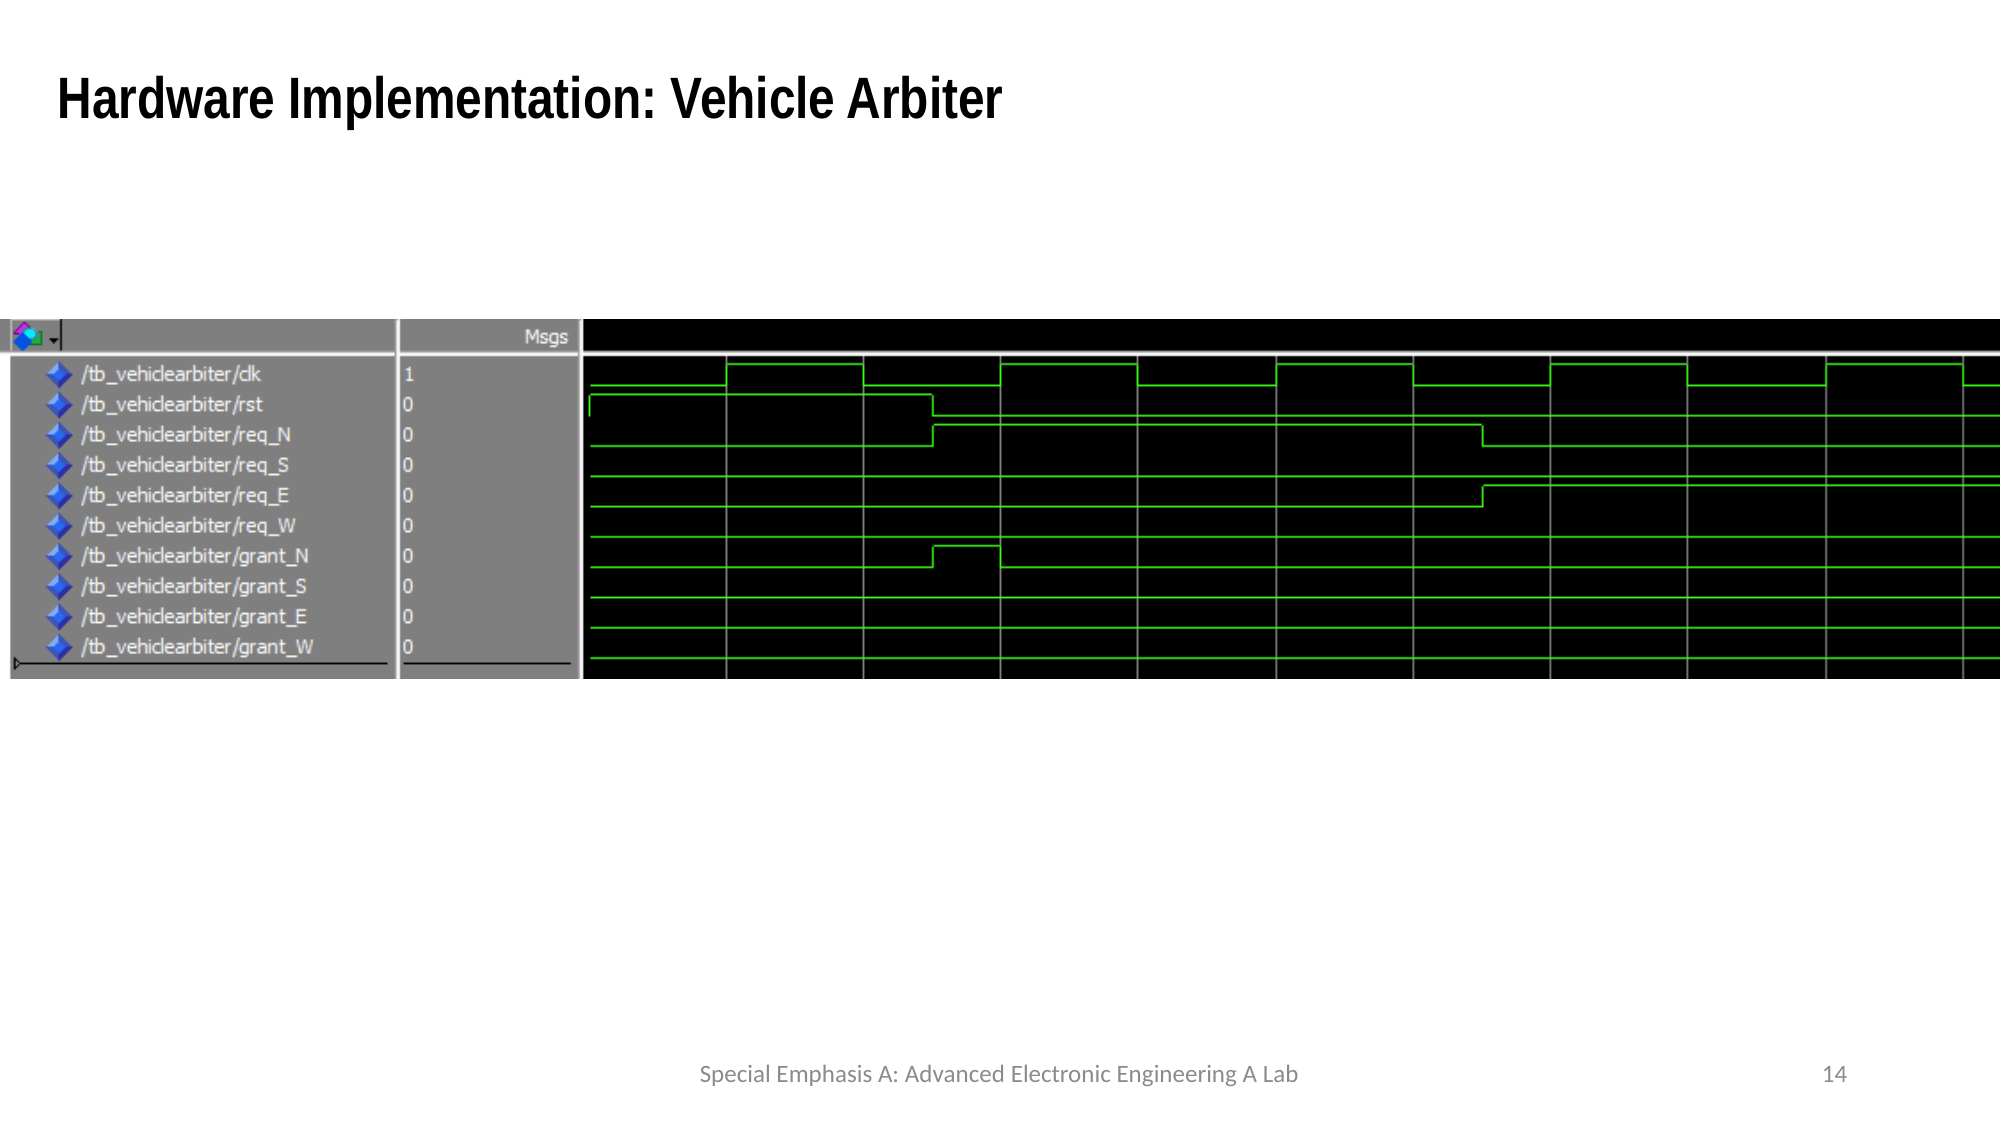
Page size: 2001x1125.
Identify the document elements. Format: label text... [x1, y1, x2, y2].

slide_number 14 [1412, 1042, 1863, 1103]
text_box Hardware Implementation: Vehicle Arbiter [42, 52, 1142, 138]
footer Special Emphasis A: Advanced Electronic Engineering A Lab [662, 1042, 1338, 1103]
picture [0, 319, 2000, 679]
